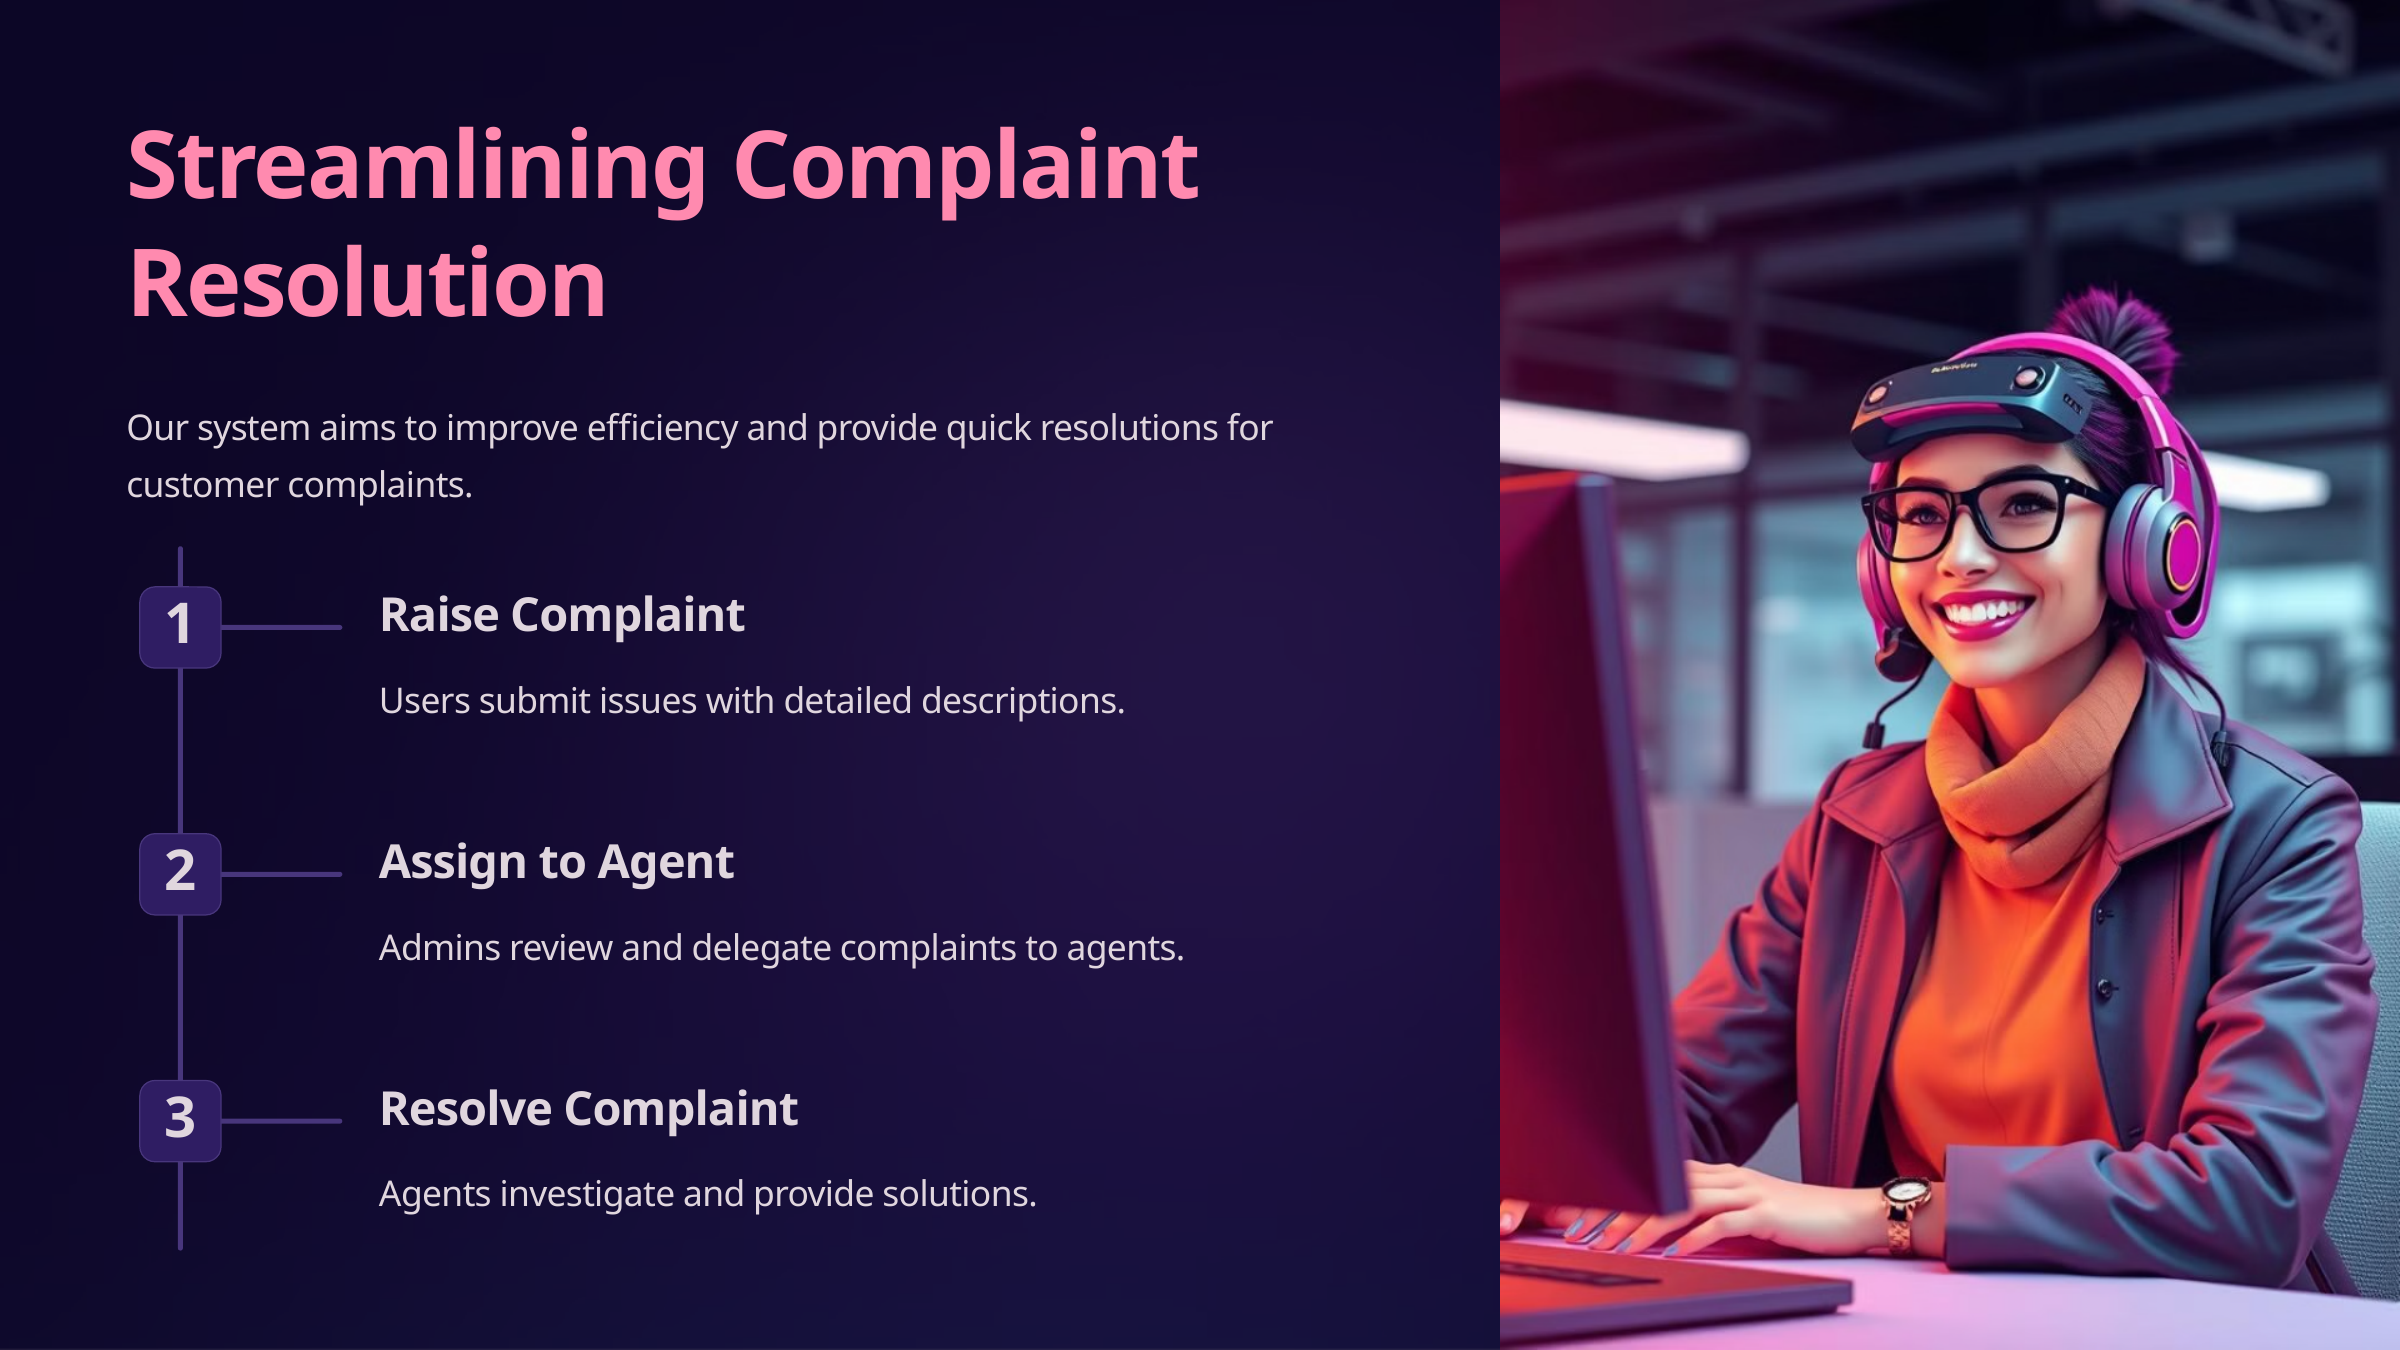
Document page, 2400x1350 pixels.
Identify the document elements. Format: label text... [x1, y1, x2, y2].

text_box Raise Complaint [378, 582, 853, 642]
text_box Our system aims to improve efficiency and provide quick resolutions for customer complaints. [126, 390, 1374, 506]
text_box Users submit issues with detailed descriptions. [378, 663, 1374, 721]
text_box 1 [168, 598, 192, 656]
text_box Resolve Complaint [378, 1075, 853, 1136]
text_box Streamlining Complaint Resolution [126, 99, 1374, 337]
text_box [222, 1118, 343, 1124]
text_box [139, 586, 222, 669]
text_box [177, 915, 183, 1080]
text_box [222, 624, 343, 630]
text_box [177, 1162, 183, 1251]
text_box [222, 871, 343, 877]
text_box Agents investigate and provide solutions. [378, 1156, 1374, 1215]
text_box [139, 833, 222, 915]
text_box 3 [164, 1092, 196, 1150]
text_box Admins review and delegate complaints to agents. [378, 909, 1374, 968]
picture [1499, 0, 2400, 1350]
text_box 2 [164, 845, 196, 903]
text_box [177, 546, 183, 586]
text_box [177, 669, 183, 833]
text_box Assign to Agent [378, 829, 853, 889]
text_box [139, 1080, 222, 1162]
